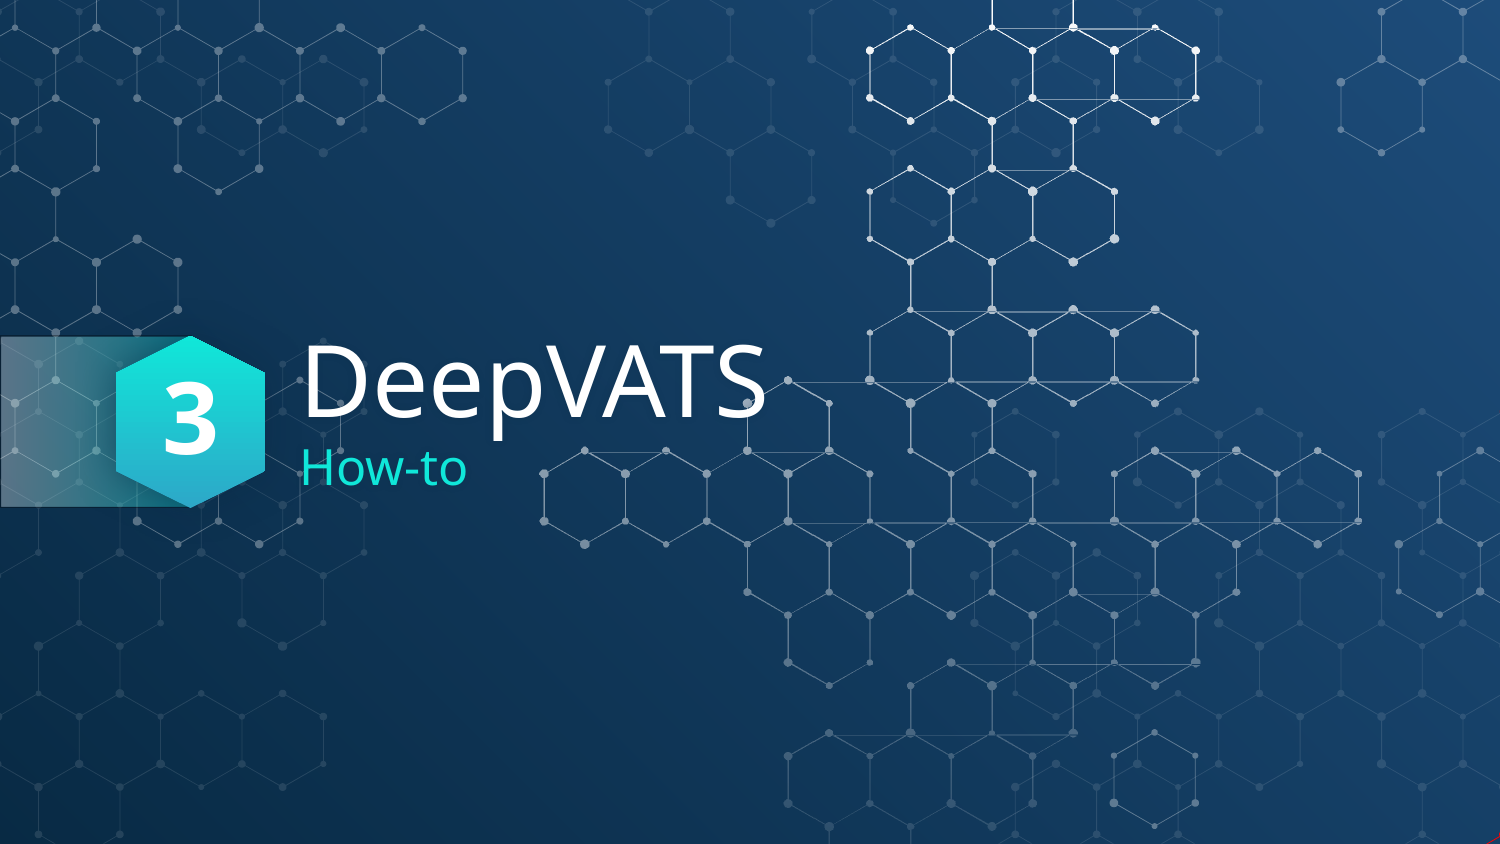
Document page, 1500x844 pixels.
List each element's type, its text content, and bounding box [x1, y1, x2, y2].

subtitle How-to [299, 435, 1388, 499]
text_box 3 [116, 335, 266, 509]
title DeepVATS [299, 338, 1388, 432]
